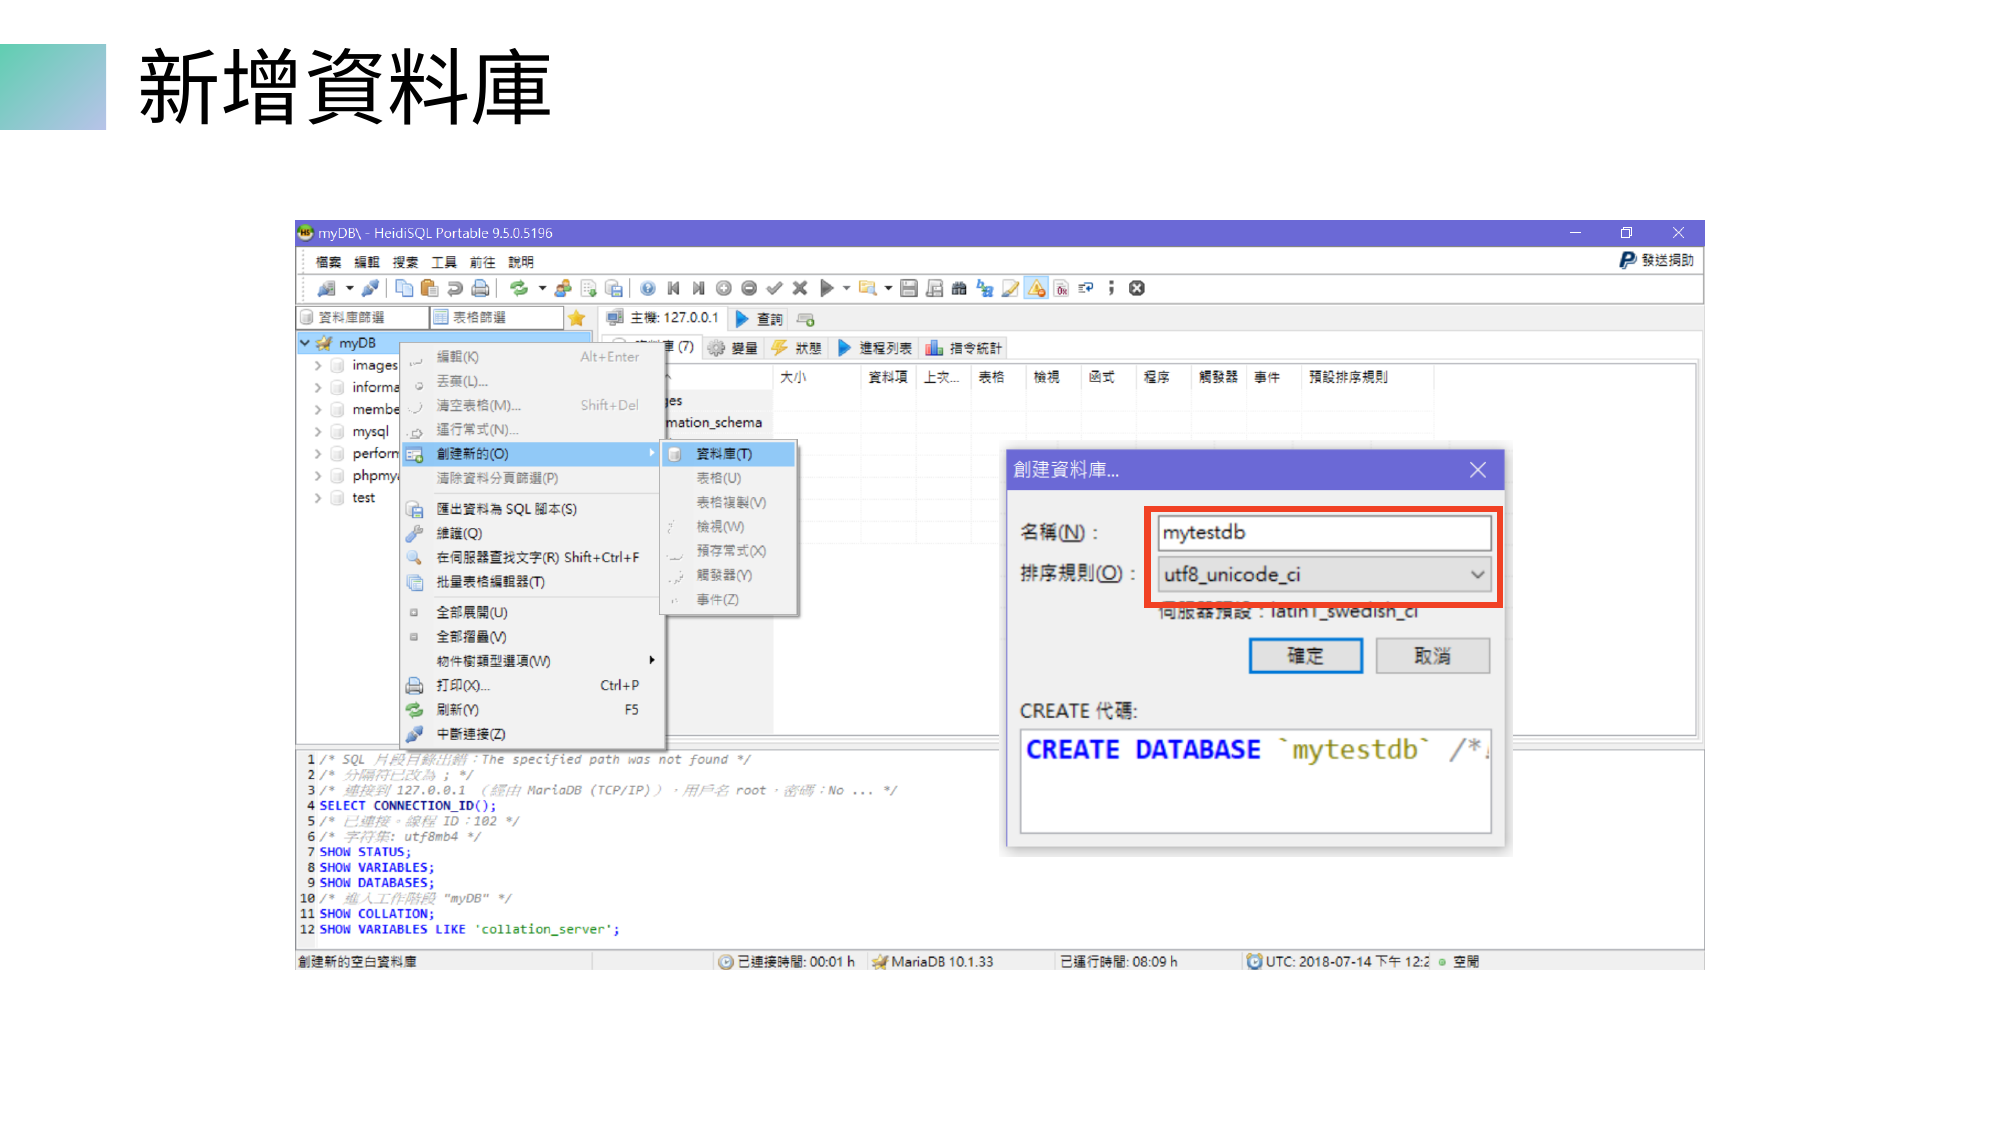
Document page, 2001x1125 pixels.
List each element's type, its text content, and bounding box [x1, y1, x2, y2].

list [294, 220, 1706, 970]
title 新增資料庫 [122, 20, 1848, 163]
picture [999, 440, 1513, 858]
